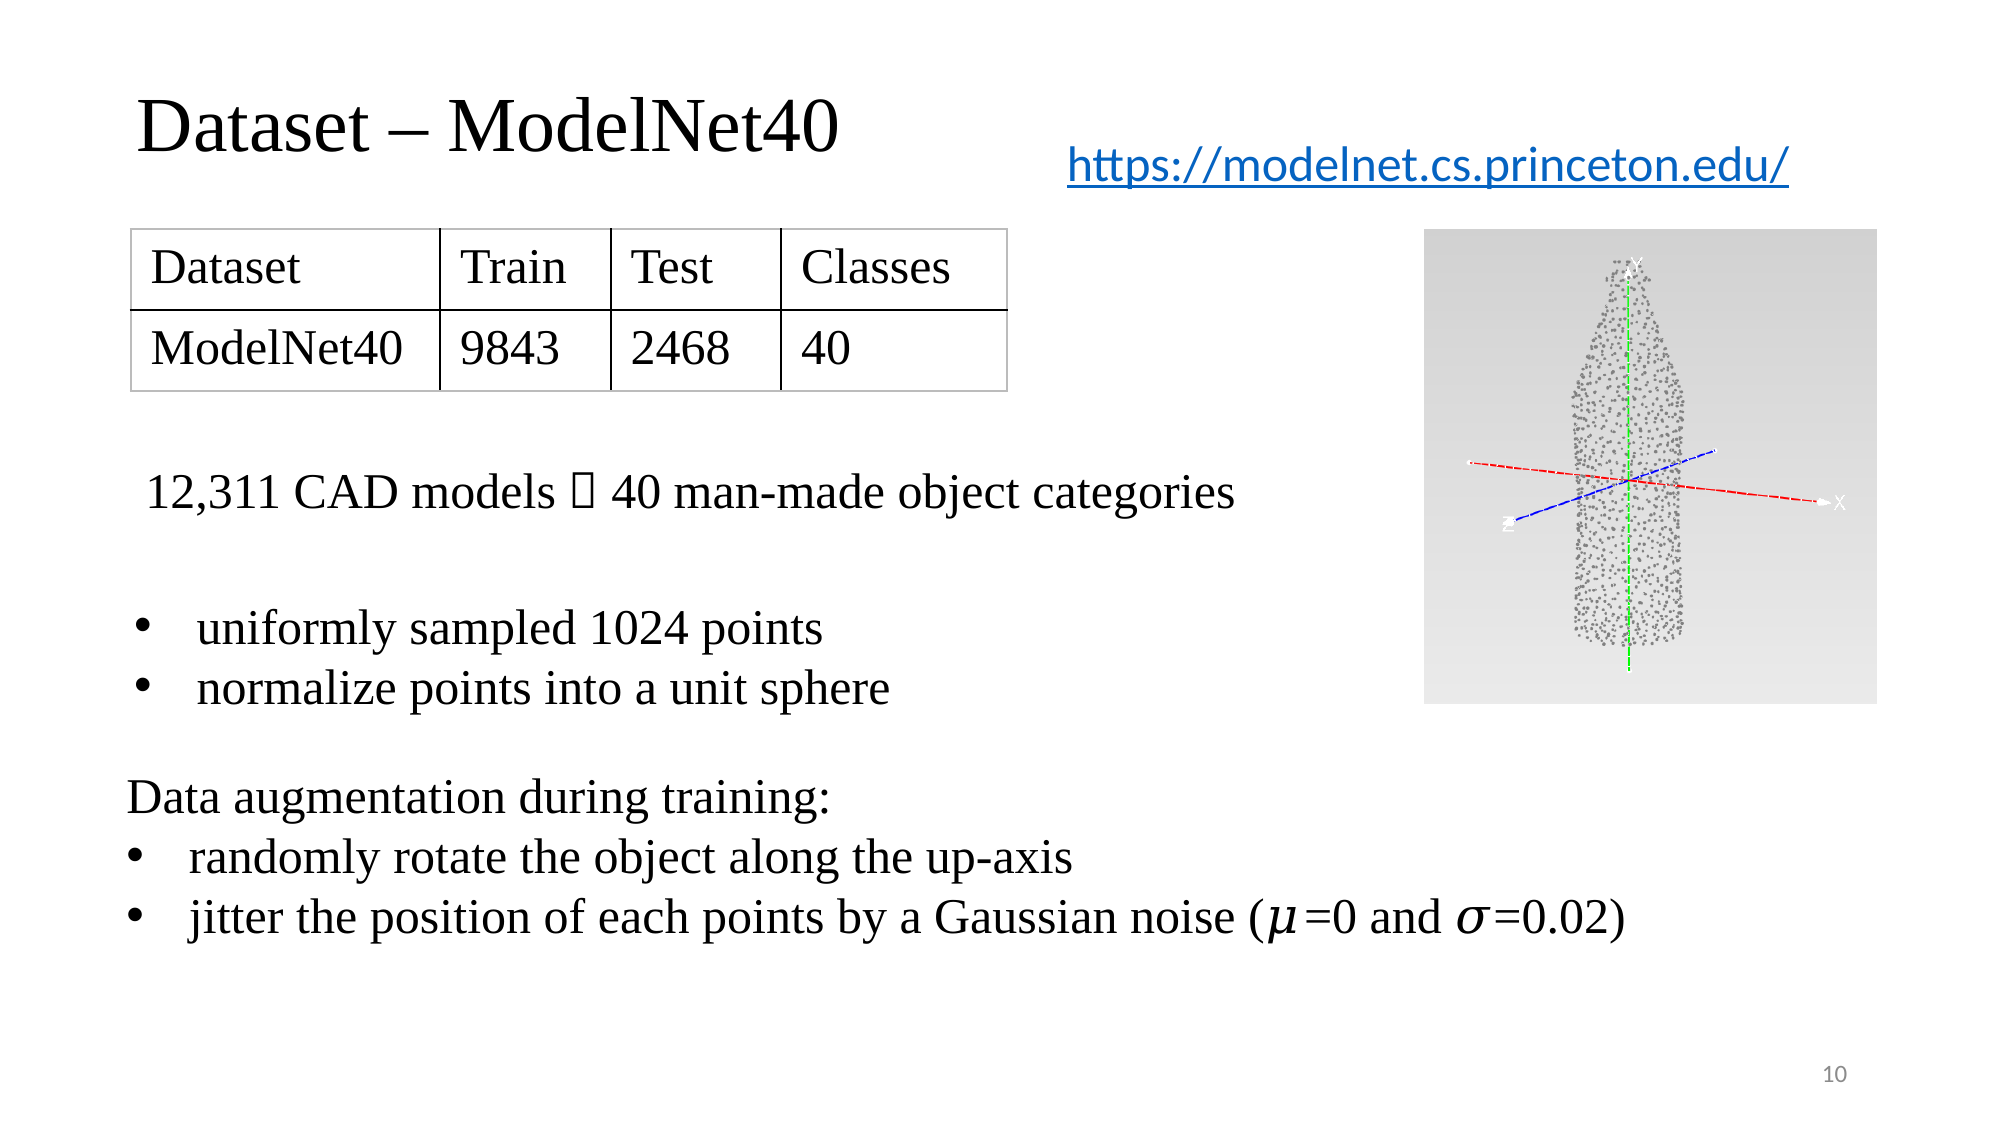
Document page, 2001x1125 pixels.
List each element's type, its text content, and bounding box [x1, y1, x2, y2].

text_box Dataset – ModelNet40 [122, 66, 857, 175]
table_cell 9843 [441, 311, 610, 390]
text_box uniformly sampled 1024 points normalize points into a unit sphere [119, 587, 919, 722]
picture [1424, 229, 1877, 704]
text_box Data augmentation during training: randomly rotate the object along the up-axis jitter the position of each points by a Gaussian noise (𝜇=0 and 𝜎=0.02) [111, 756, 1642, 952]
table_cell 40 [782, 311, 1006, 390]
table_cell ModelNet40 [132, 311, 439, 390]
table_header Dataset [132, 230, 439, 309]
table_header Train [441, 230, 610, 309]
slide_number 10 [1412, 1042, 1863, 1103]
table_header Test [612, 230, 780, 309]
table_cell 2468 [612, 311, 780, 390]
table_header Classes [782, 230, 1006, 309]
text_box 12,311 CAD models  40 man-made object categories [130, 450, 1264, 586]
text_box https://modelnet.cs.princeton.edu/ [1052, 123, 1805, 199]
